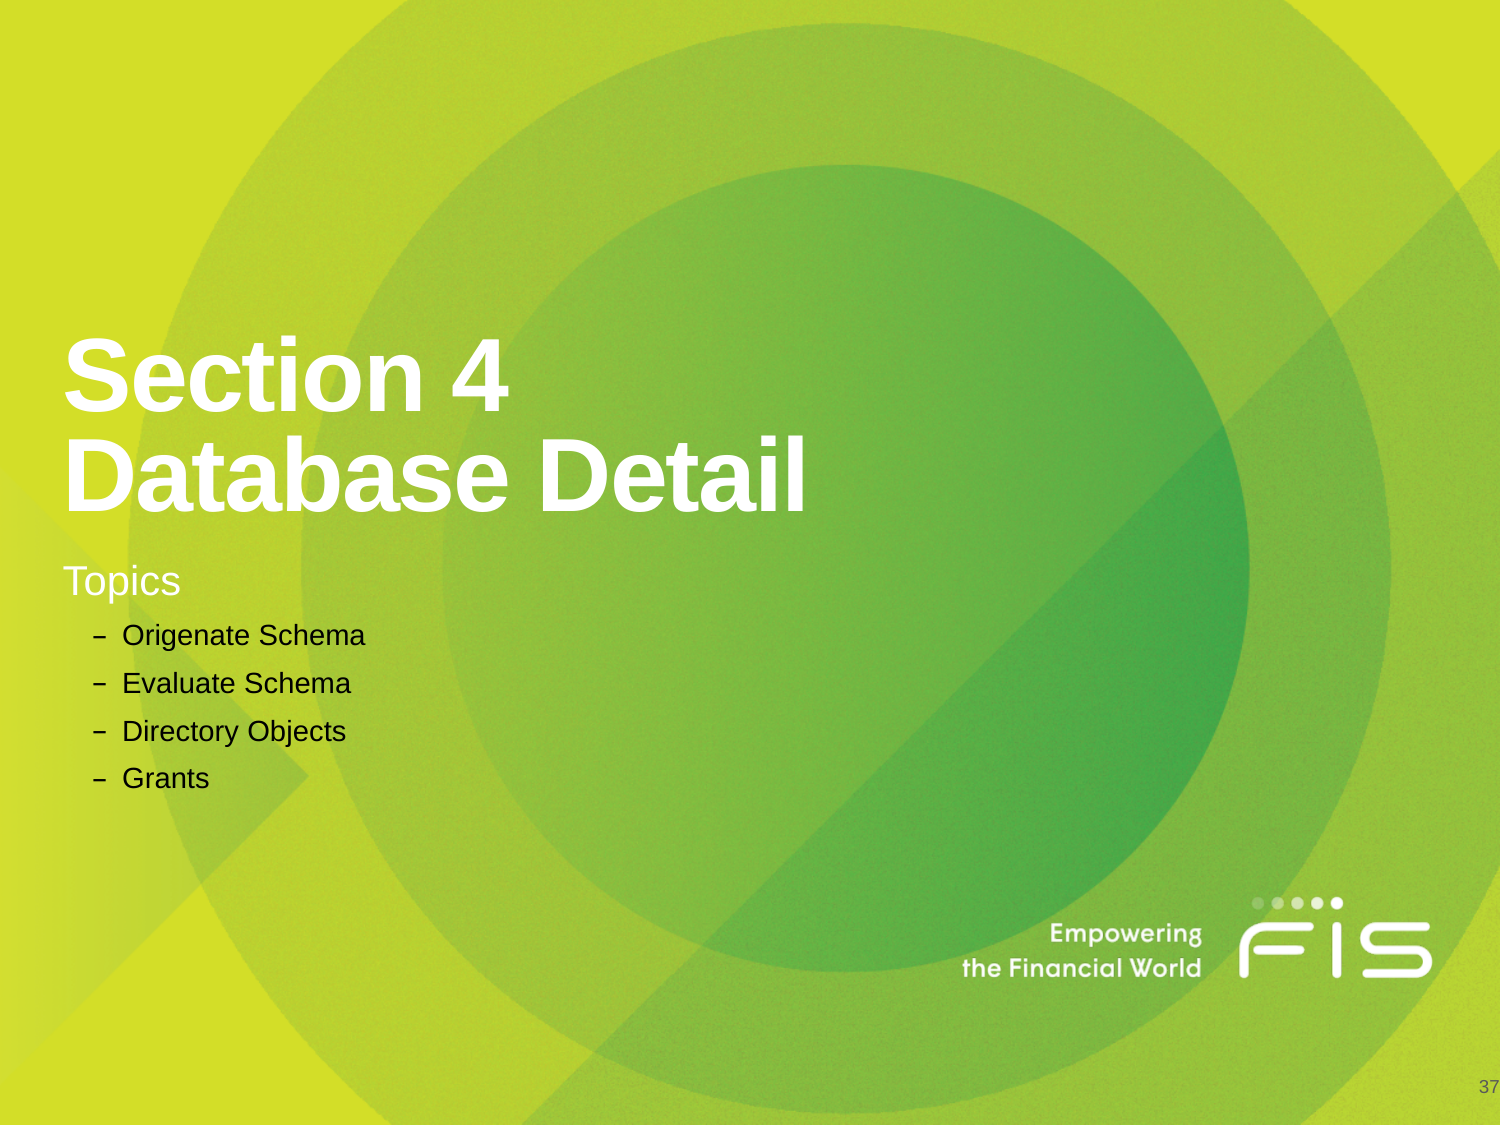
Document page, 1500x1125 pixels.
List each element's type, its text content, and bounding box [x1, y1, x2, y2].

title Section 4 Database Detail [62, 231, 1049, 532]
picture [0, 0, 1500, 1125]
list Topics Origenate Schema Evaluate Schema Directory Objects Grants [62, 553, 1049, 836]
slide_number 37 [1423, 1071, 1500, 1101]
